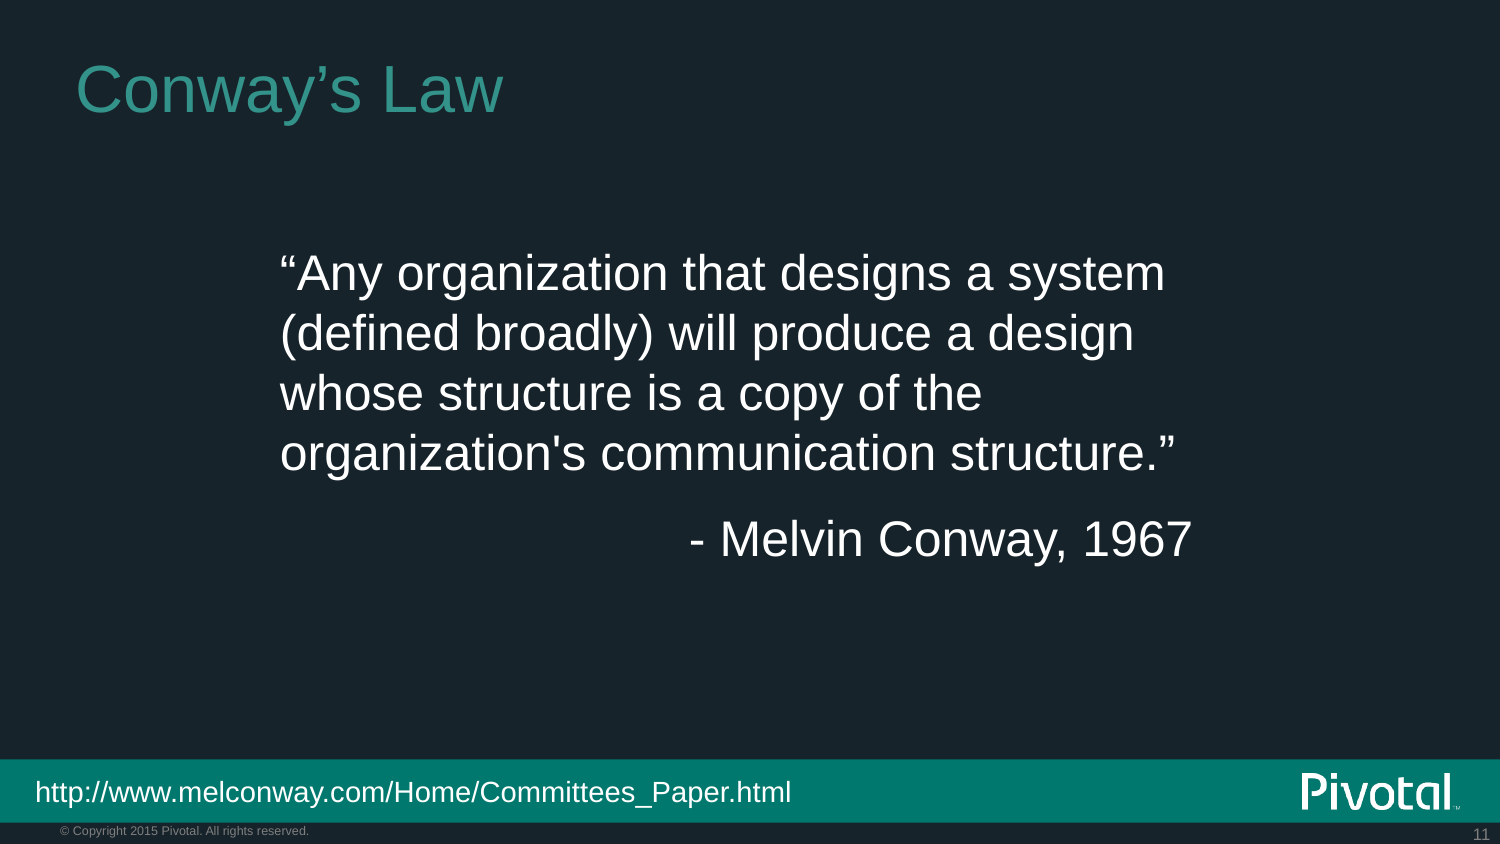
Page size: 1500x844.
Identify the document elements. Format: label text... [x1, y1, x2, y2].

text_box - Melvin Conway, 1967 [674, 499, 1214, 575]
text_box “Any organization that designs a system (defined broadly) will produce a design whose structure is a copy of the organization's communication structure.” [265, 232, 1232, 488]
title Conway’s Law [60, 40, 1440, 116]
picture [1302, 773, 1460, 810]
text_box http://www.melconway.com/Home/Committees_Paper.html [20, 766, 1077, 816]
